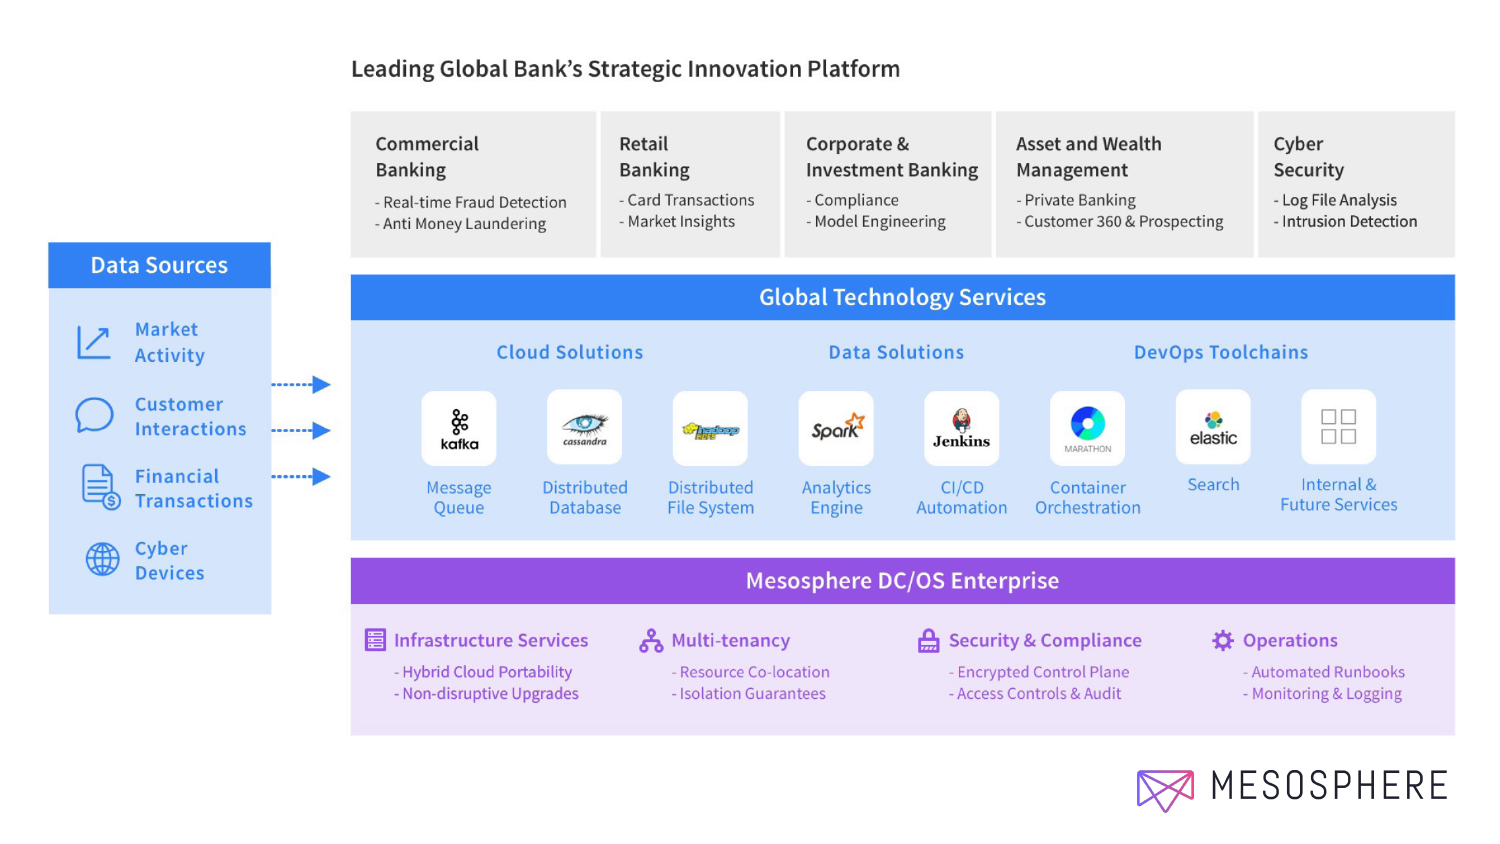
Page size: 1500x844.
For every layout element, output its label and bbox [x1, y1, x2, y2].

picture [27, 31, 1490, 766]
picture [1137, 770, 1447, 813]
